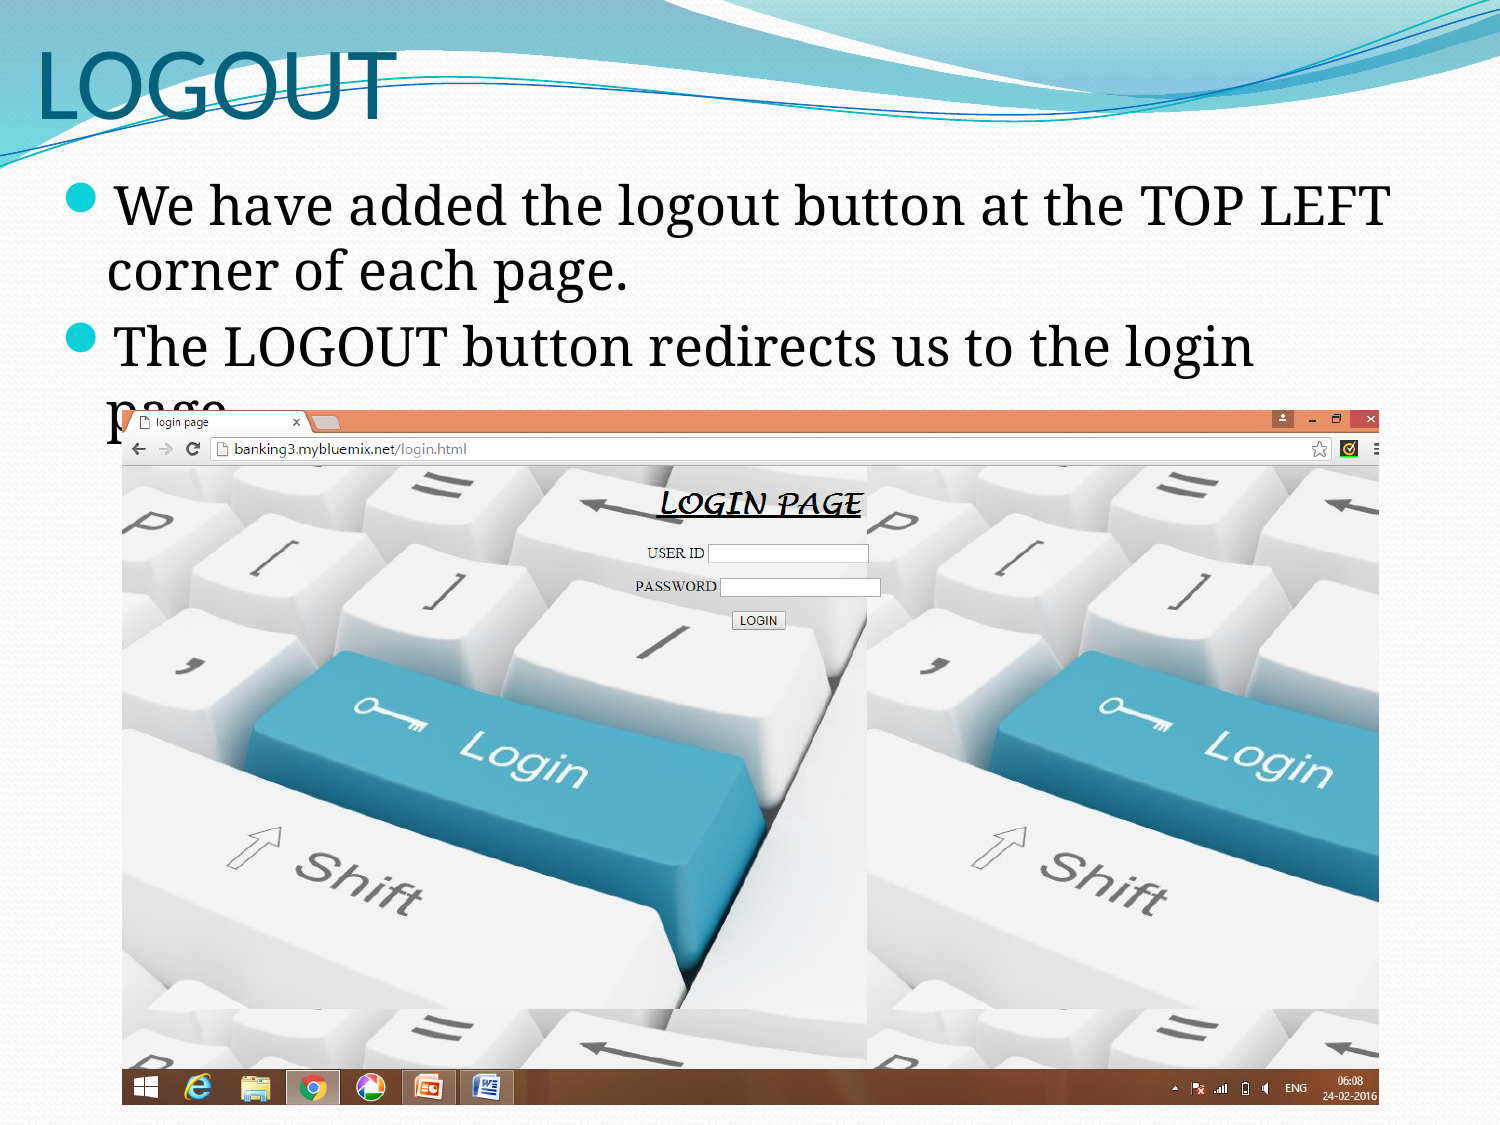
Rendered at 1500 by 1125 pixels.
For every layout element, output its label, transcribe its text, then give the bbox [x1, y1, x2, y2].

list We have added the logout button at the TOP LEFT corner of each page. The LOGOUT button redirects us to the login page. [46, 164, 1418, 422]
title LOGOUT [35, 0, 1383, 141]
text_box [116, 409, 1395, 1125]
